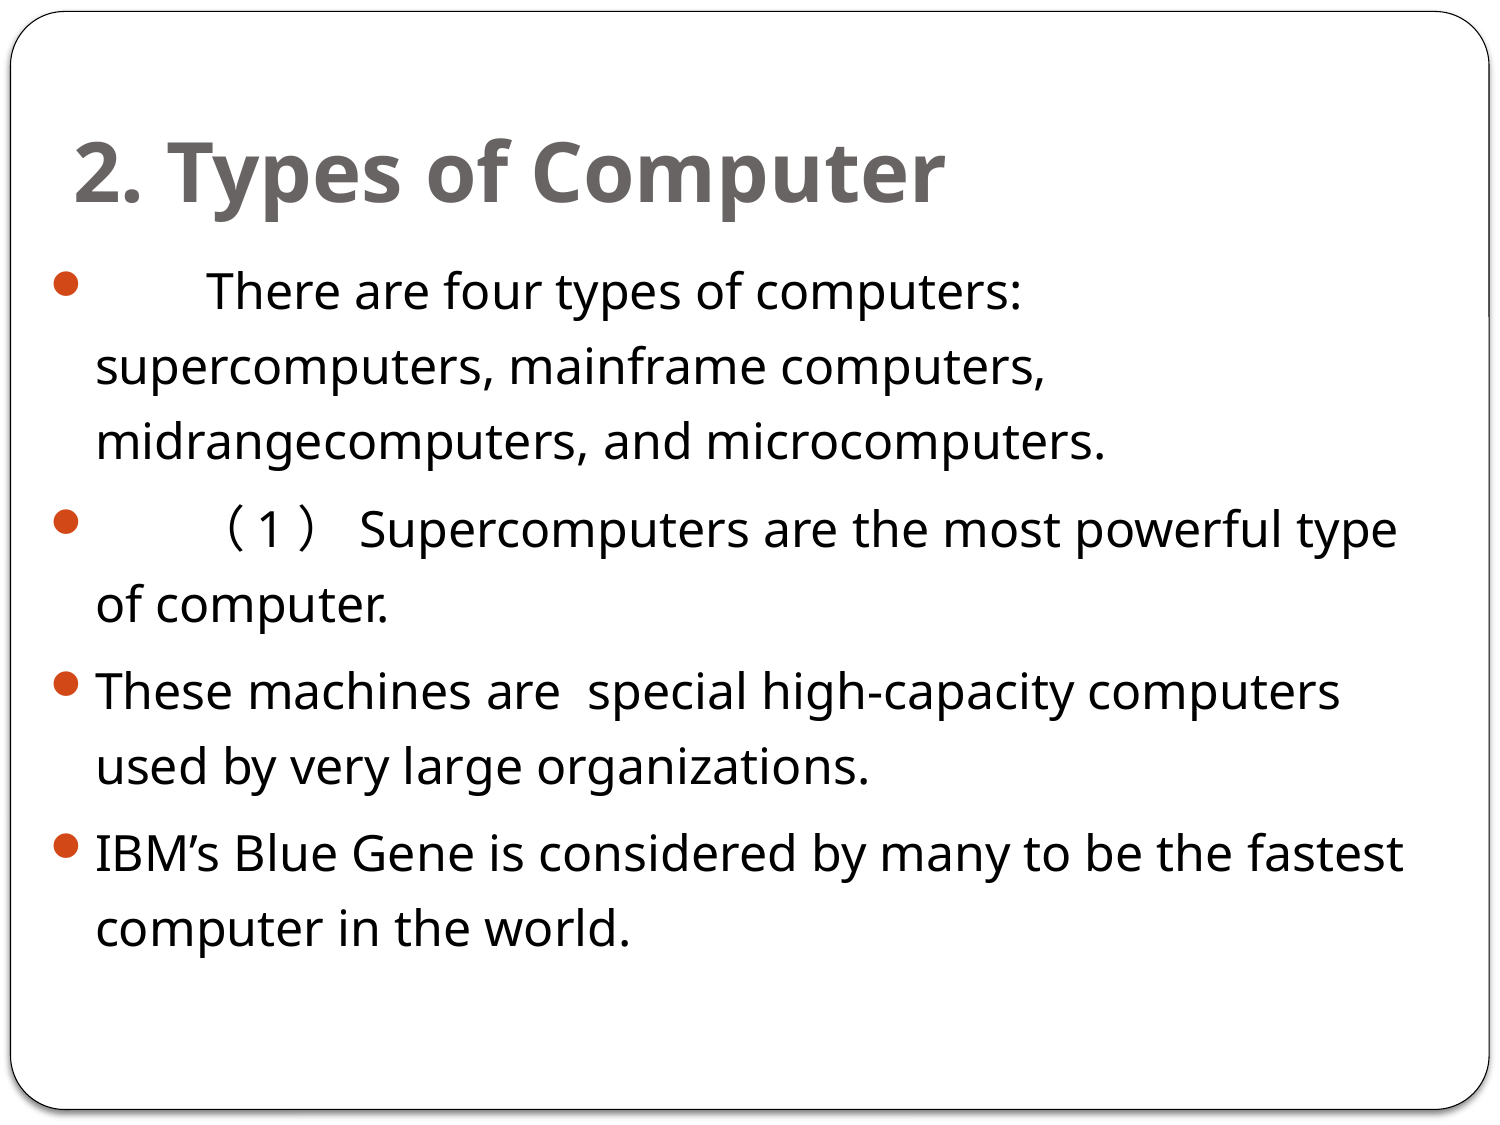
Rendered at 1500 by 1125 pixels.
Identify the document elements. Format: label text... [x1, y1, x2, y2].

list There are four types of computers: supercomputers, mainframe computers, midrangecomputers, and microcomputers. （1）Supercomputers are the most powerful type of computer. These machines are special high-capacity computers used by very large organizations. IBM’s Blue Gene is considered by many to be the fastest computer in the world. [35, 237, 1425, 988]
title 2. Types of Computer [58, 46, 1334, 235]
